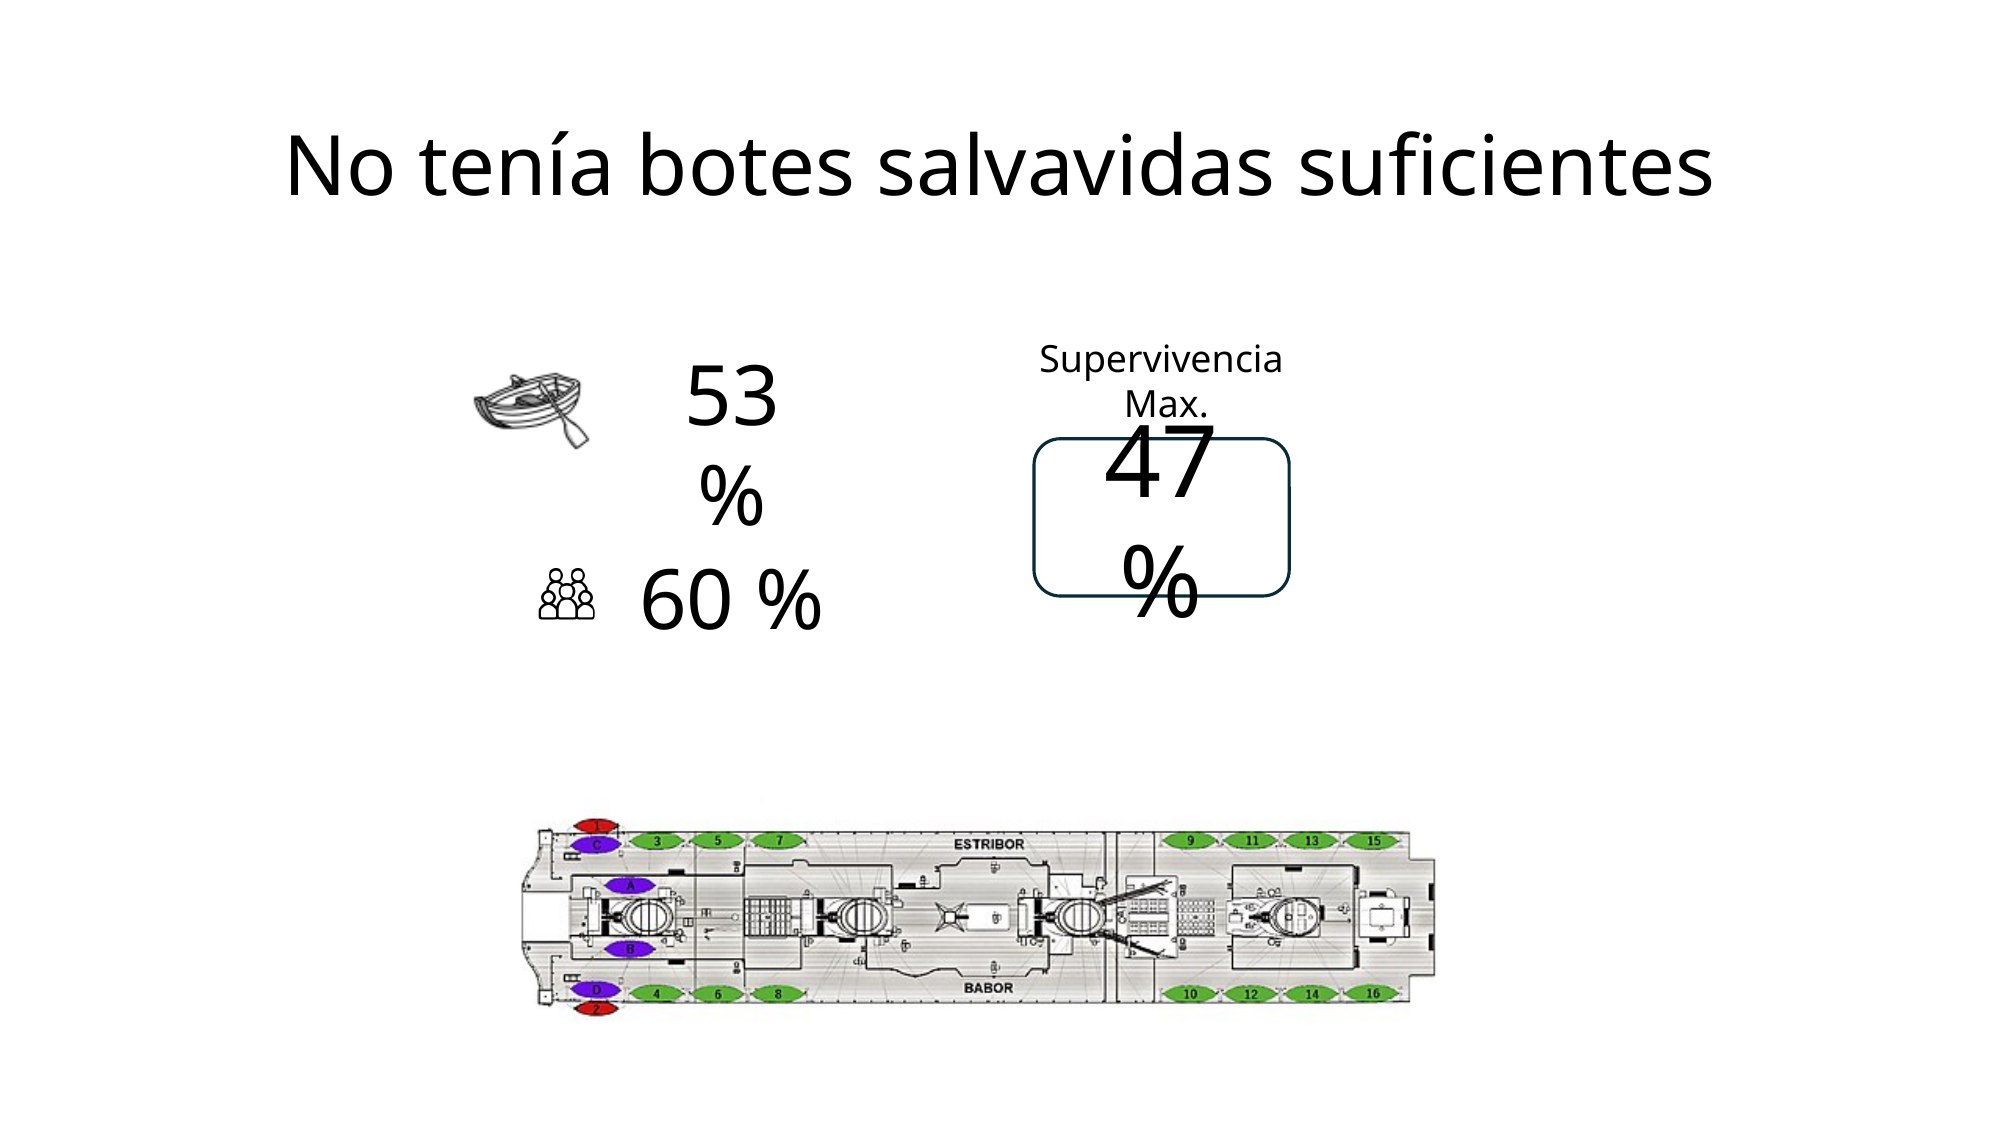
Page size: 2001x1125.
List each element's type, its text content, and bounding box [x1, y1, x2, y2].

picture [527, 553, 606, 631]
text_box 60 % [604, 538, 860, 654]
text_box 47 % [1032, 437, 1291, 598]
text_box 53 % [626, 334, 839, 538]
picture [450, 350, 621, 463]
picture [514, 797, 1441, 1027]
title No tenía botes salvavidas suficientes [137, 59, 1863, 278]
text_box Supervivencia Max. [987, 327, 1336, 433]
